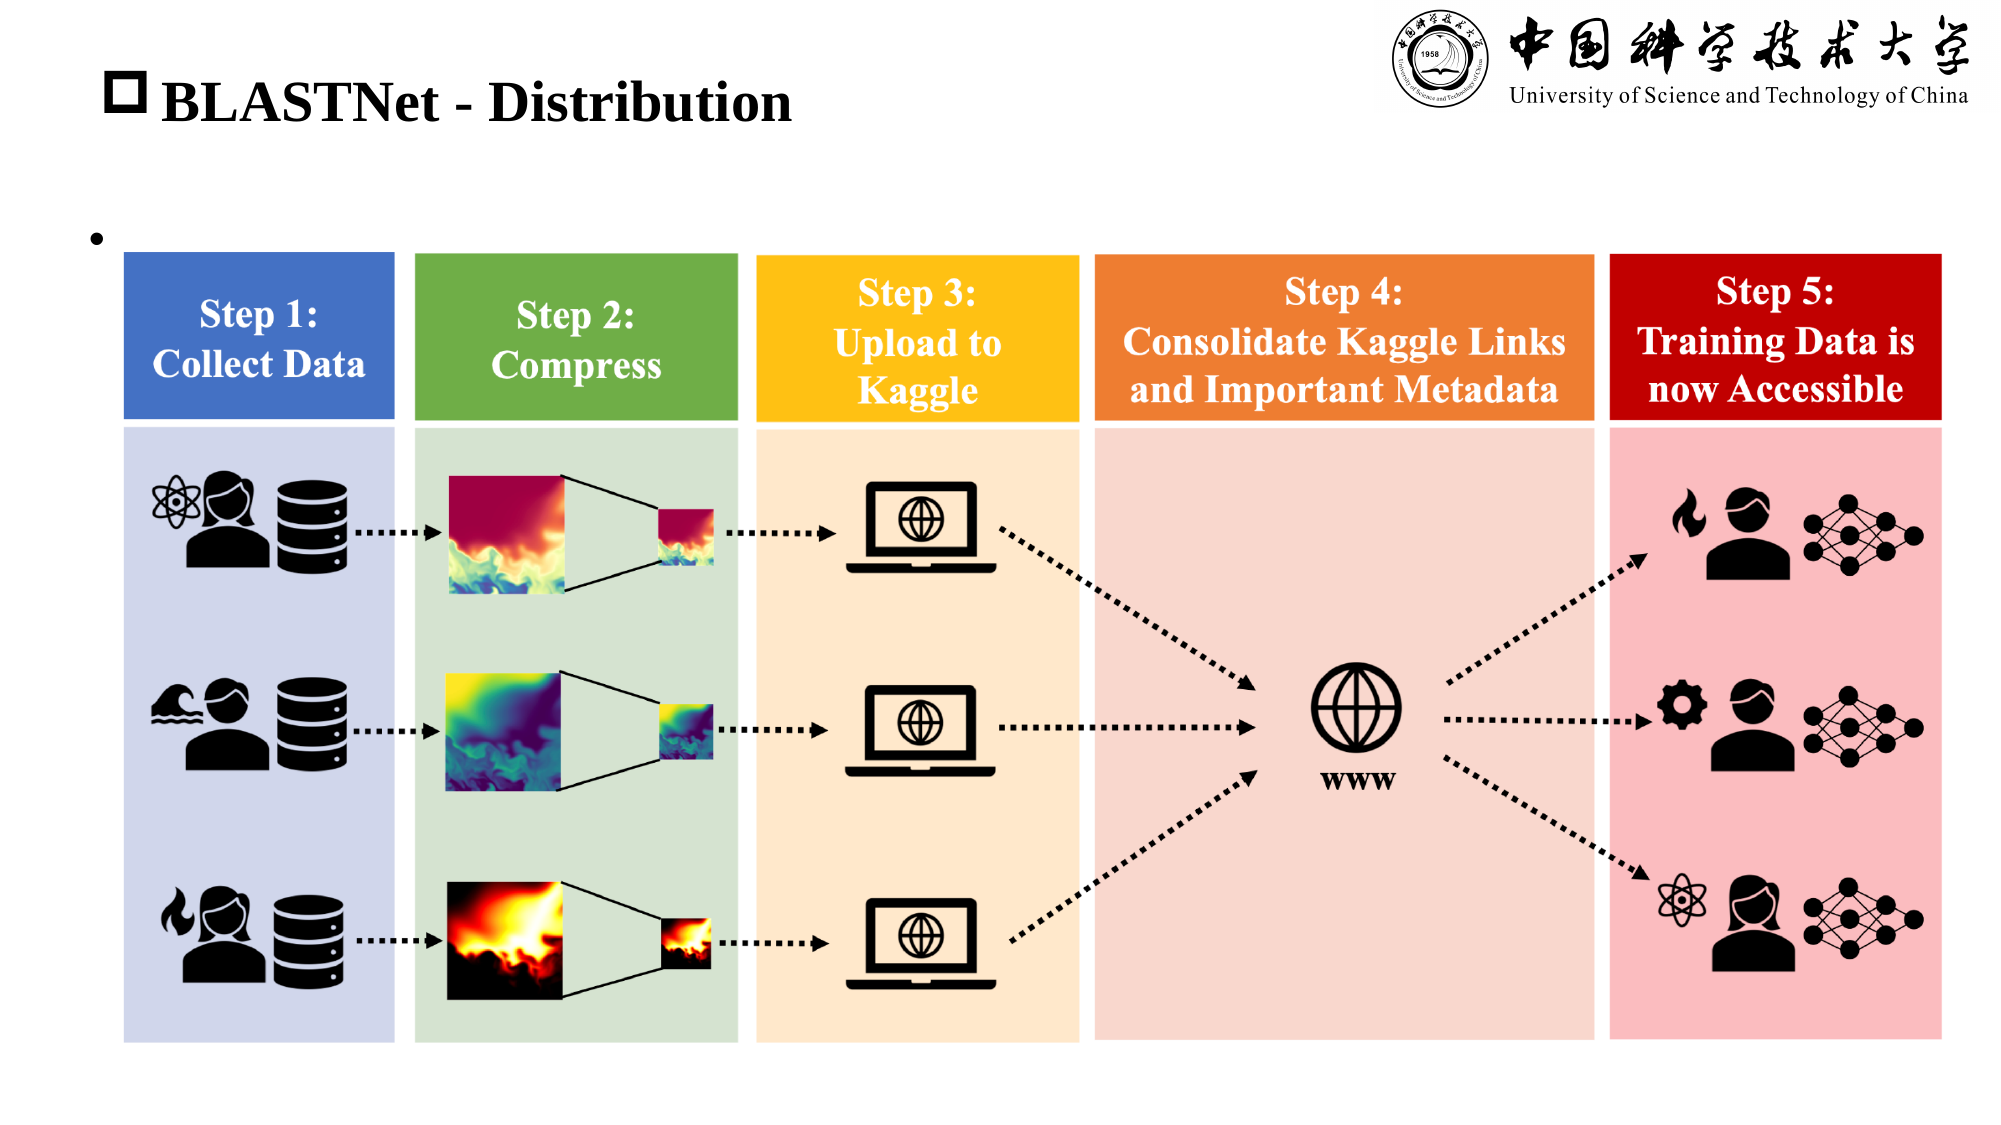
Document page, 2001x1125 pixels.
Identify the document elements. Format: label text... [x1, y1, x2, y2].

picture [112, 242, 1948, 1049]
title BLASTNet - Distribution [84, 32, 1517, 174]
list [73, 209, 1863, 1014]
picture [1374, 0, 2000, 113]
